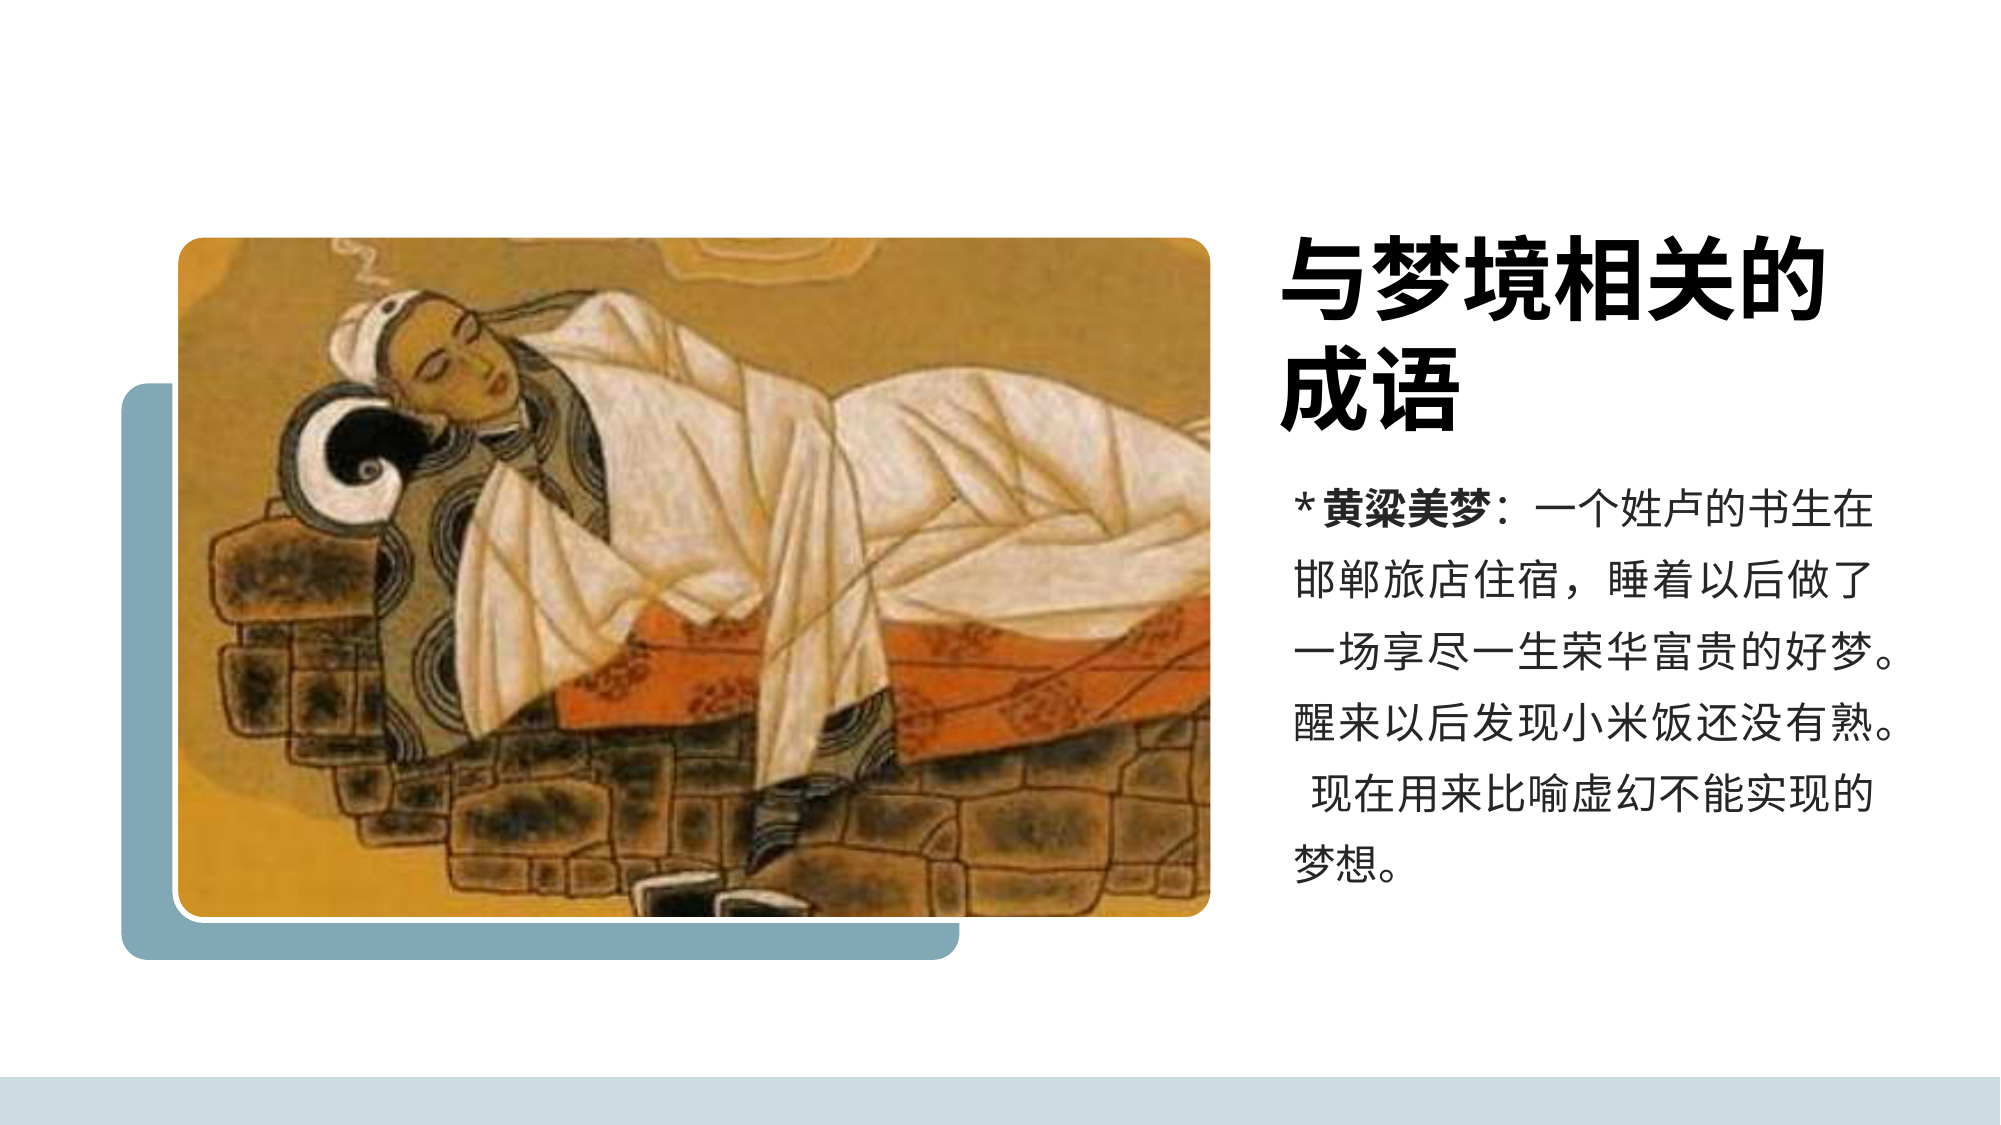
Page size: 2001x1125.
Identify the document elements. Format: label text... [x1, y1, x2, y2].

picture [175, 234, 1214, 920]
text_box *黄粱美梦：一个姓卢的书生在邯郸旅店住宿，睡着以后做了一场享尽一生荣华富贵的好梦。醒来以后发现小米饭还没有熟。 现在用来比喻虚幻不能实现的梦想。 [1278, 461, 1875, 920]
text_box [120, 382, 961, 961]
title 与梦境相关的成语 [1278, 99, 1875, 442]
